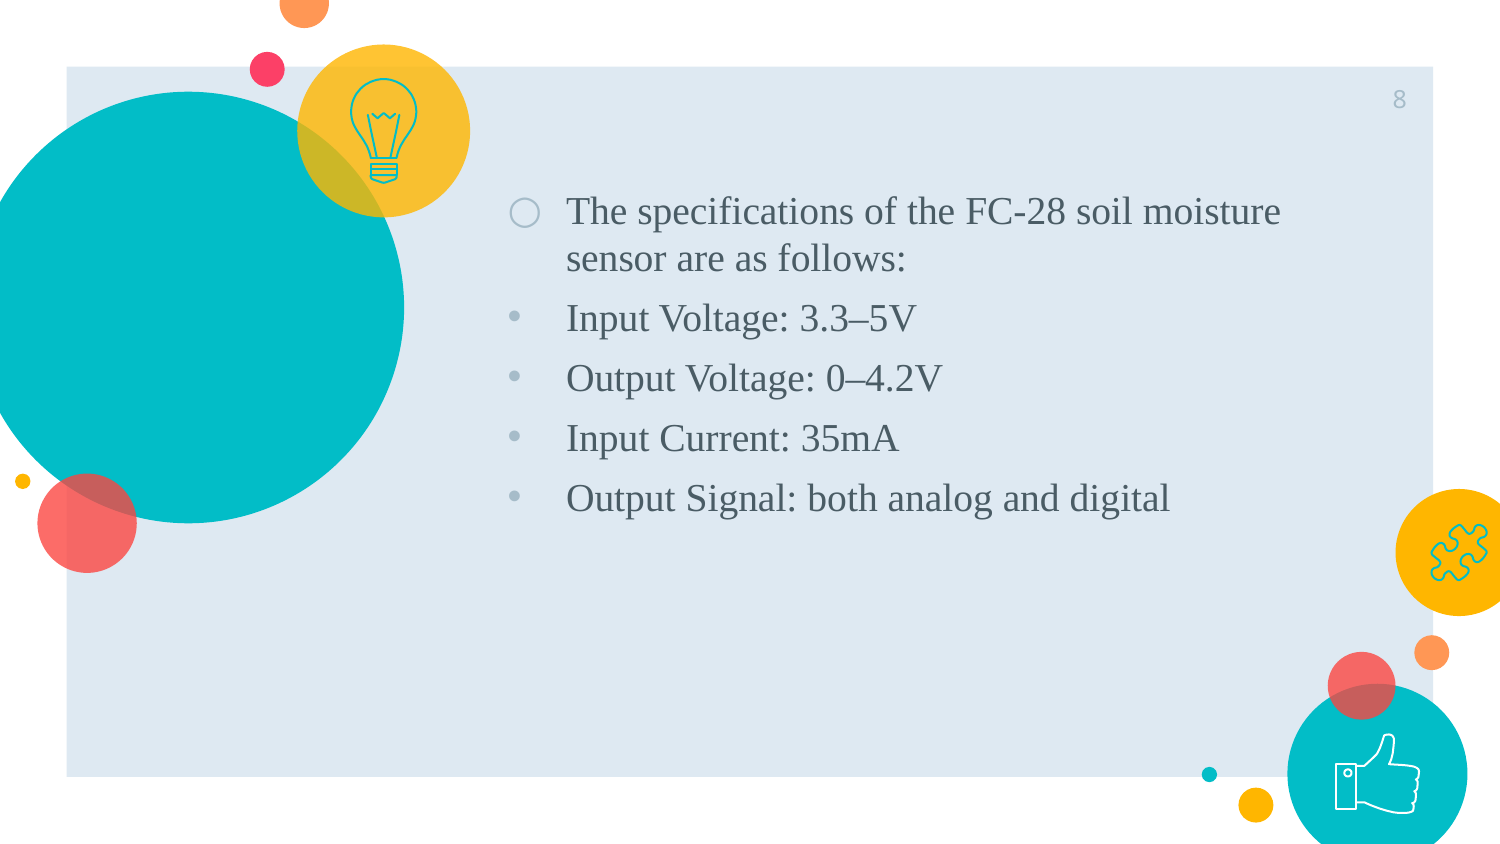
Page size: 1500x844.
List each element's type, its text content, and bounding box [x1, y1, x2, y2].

slide_number 8 [1331, 68, 1422, 134]
list The specifications of the FC-28 soil moisture sensor are as follows: Input Voltage: 3.3–5V Output Voltage: 0–4.2V Input Current: 35mA Output Signal: both analog and digital [476, 169, 1345, 706]
